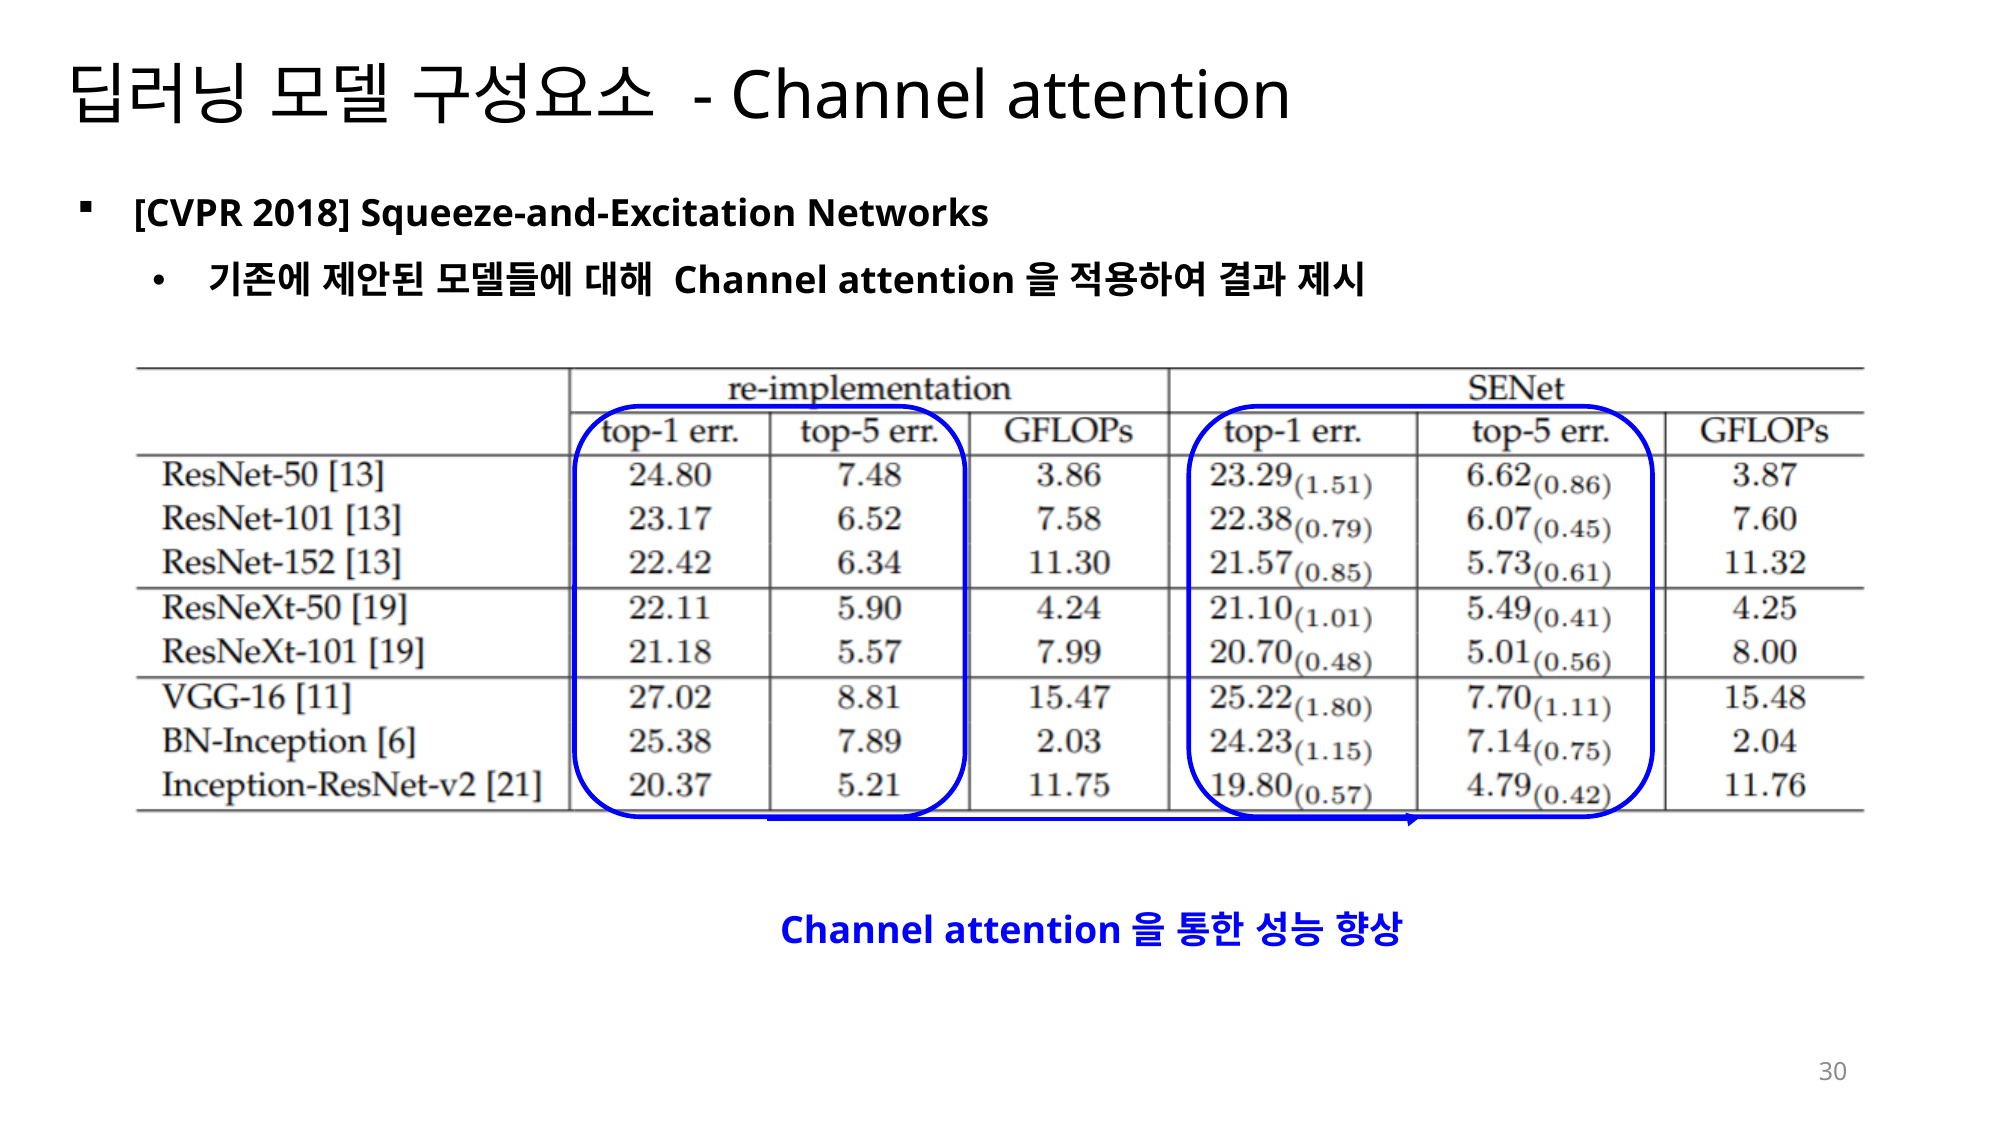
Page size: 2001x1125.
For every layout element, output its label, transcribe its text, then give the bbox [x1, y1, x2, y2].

text_box 딥러닝 모델 구성요소 - Channel attention [51, 44, 1310, 139]
text_box Channel attention을 통한 성능 향상 [765, 898, 1095, 959]
slide_number 30 [1412, 1042, 1863, 1103]
text_box [CVPR 2018] Squeeze-and-Excitation Networks 기존에 제안된 모델들에 대해 Channel attention을 적용하여 결과 제시 [62, 159, 1383, 309]
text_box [113, 354, 1887, 817]
text_box Channel attention을 통한 성능 향상 [1098, 898, 1420, 959]
